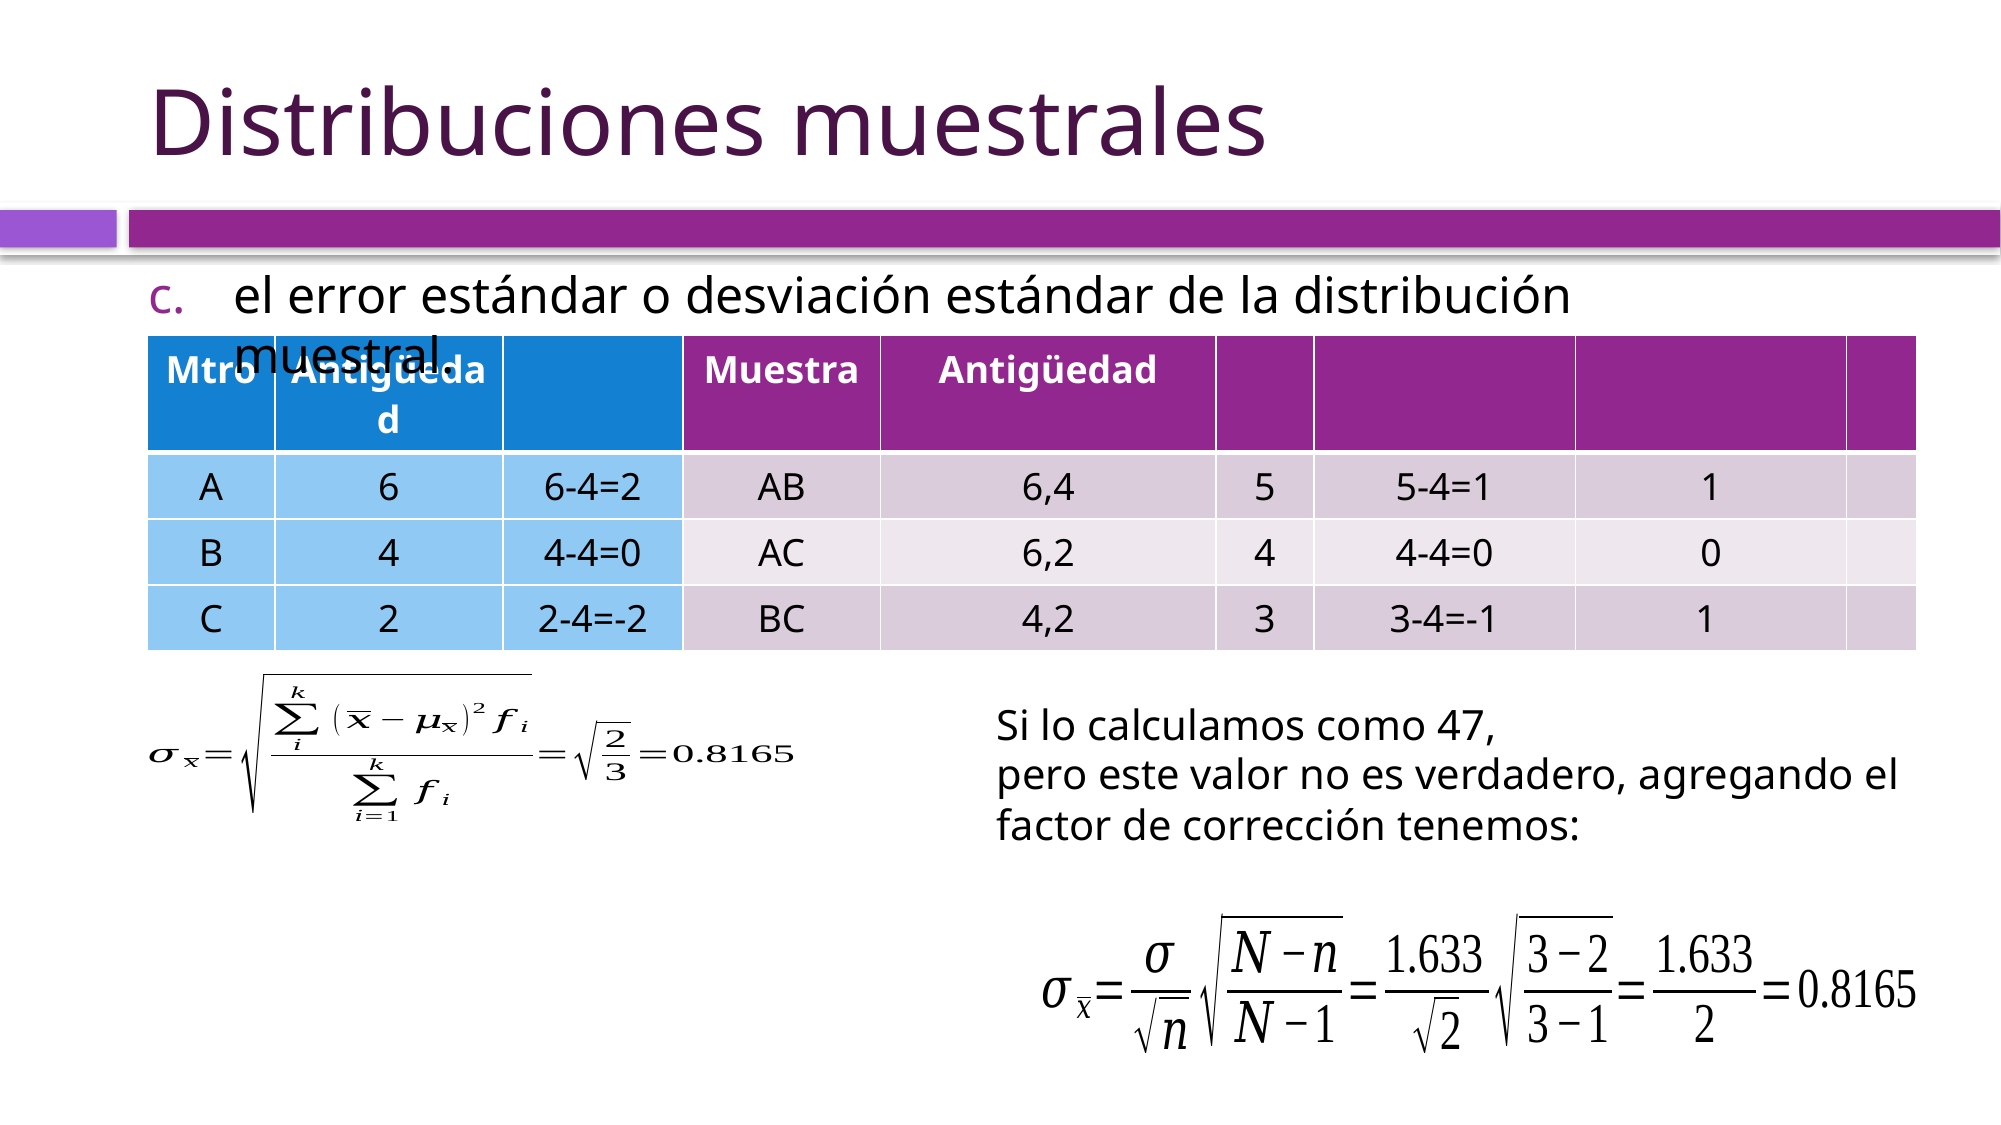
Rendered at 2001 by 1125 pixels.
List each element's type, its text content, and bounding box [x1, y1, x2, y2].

text_box el error estándar o desviación estándar de la distribución muestral. [133, 256, 1740, 392]
title Distribuciones muestrales [133, 37, 1918, 200]
